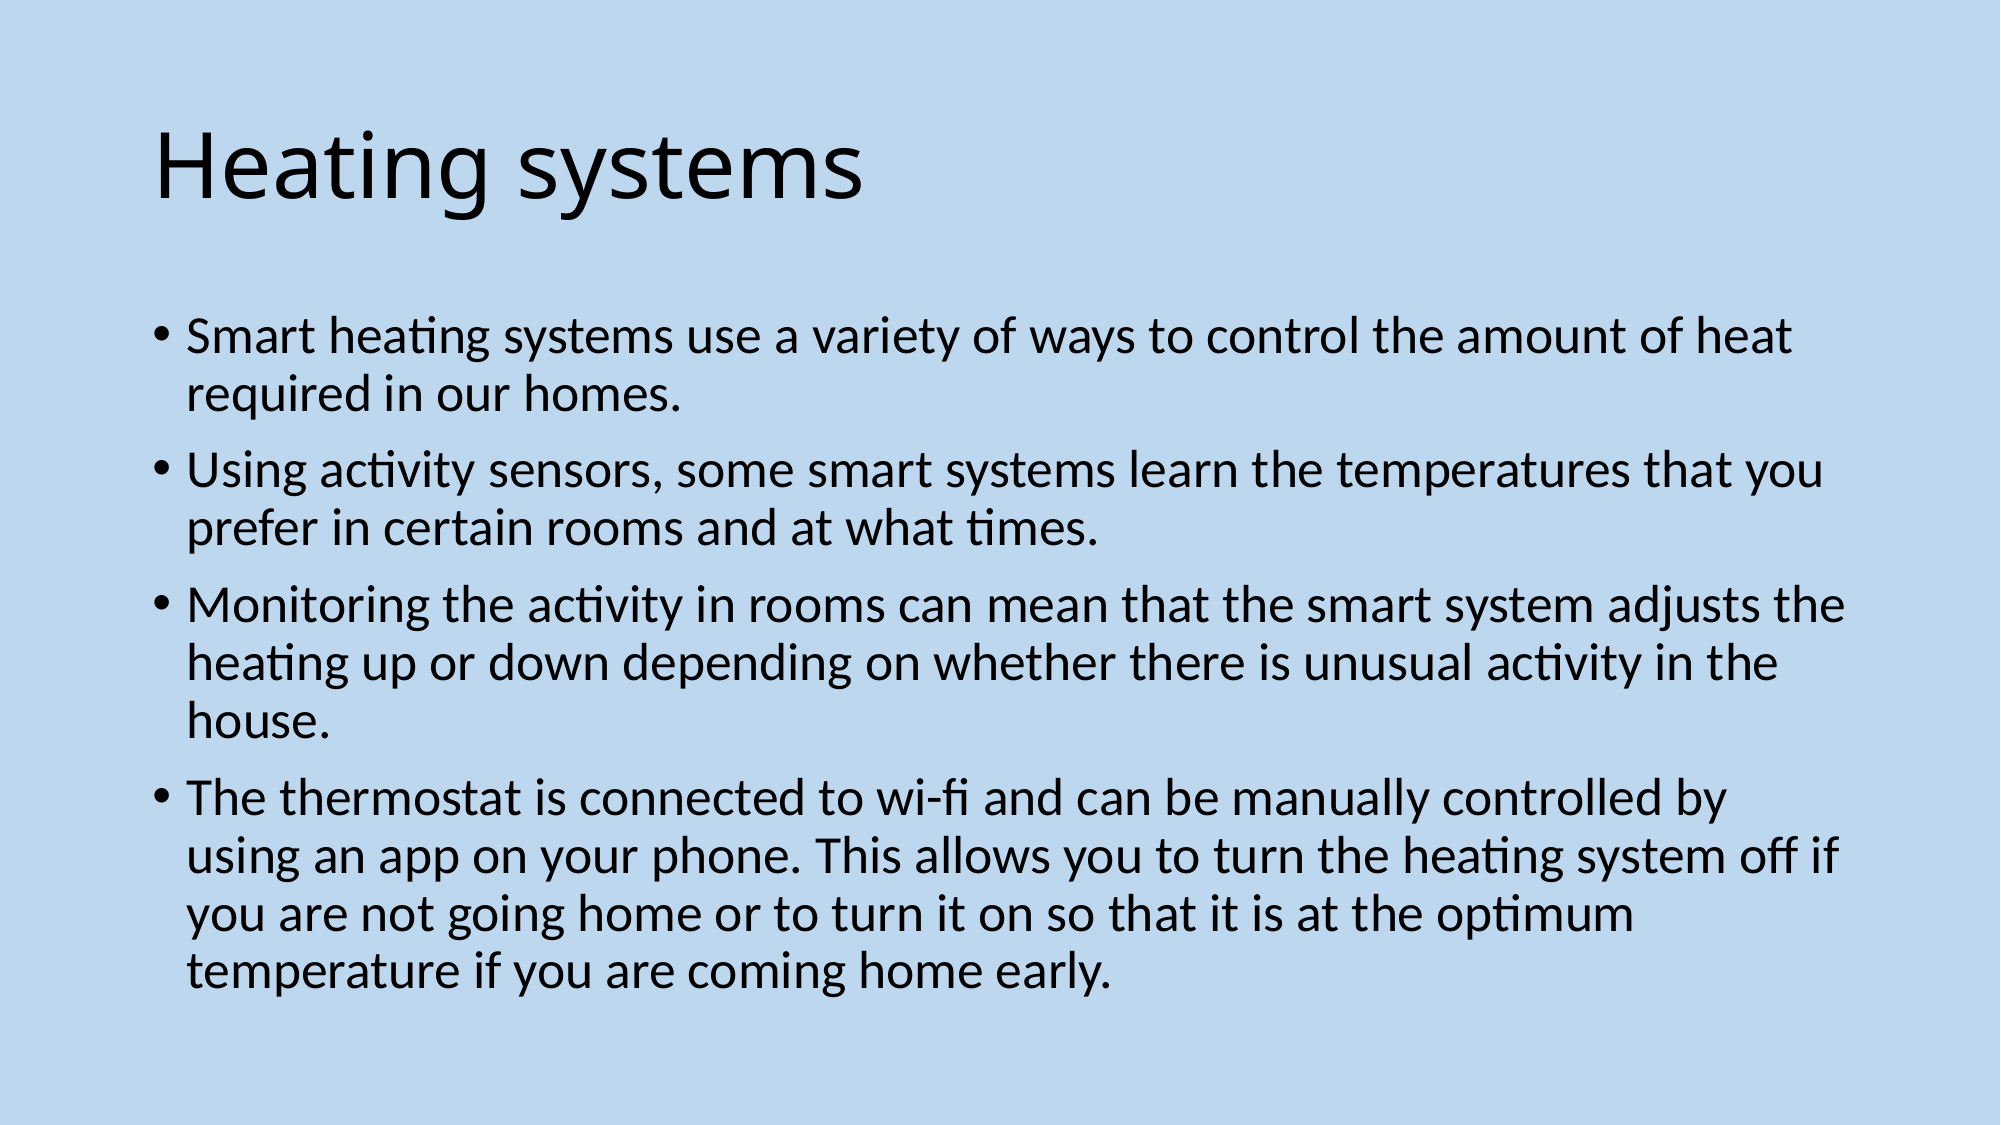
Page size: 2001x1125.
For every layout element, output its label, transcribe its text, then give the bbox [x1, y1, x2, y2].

title Heating systems [137, 59, 1863, 278]
list Smart heating systems use a variety of ways to control the amount of heat required in our homes. Using activity sensors, some smart systems learn the temperatures that you prefer in certain rooms and at what times. Monitoring the activity in rooms can mean that the smart system adjusts the heating up or down depending on whether there is unusual activity in the house. The thermostat is connected to wi-fi and can be manually controlled by using an app on your phone. This allows you to turn the heating system off if you are not going home or to turn it on so that it is at the optimum temperature if you are coming home early. [137, 299, 1863, 1014]
